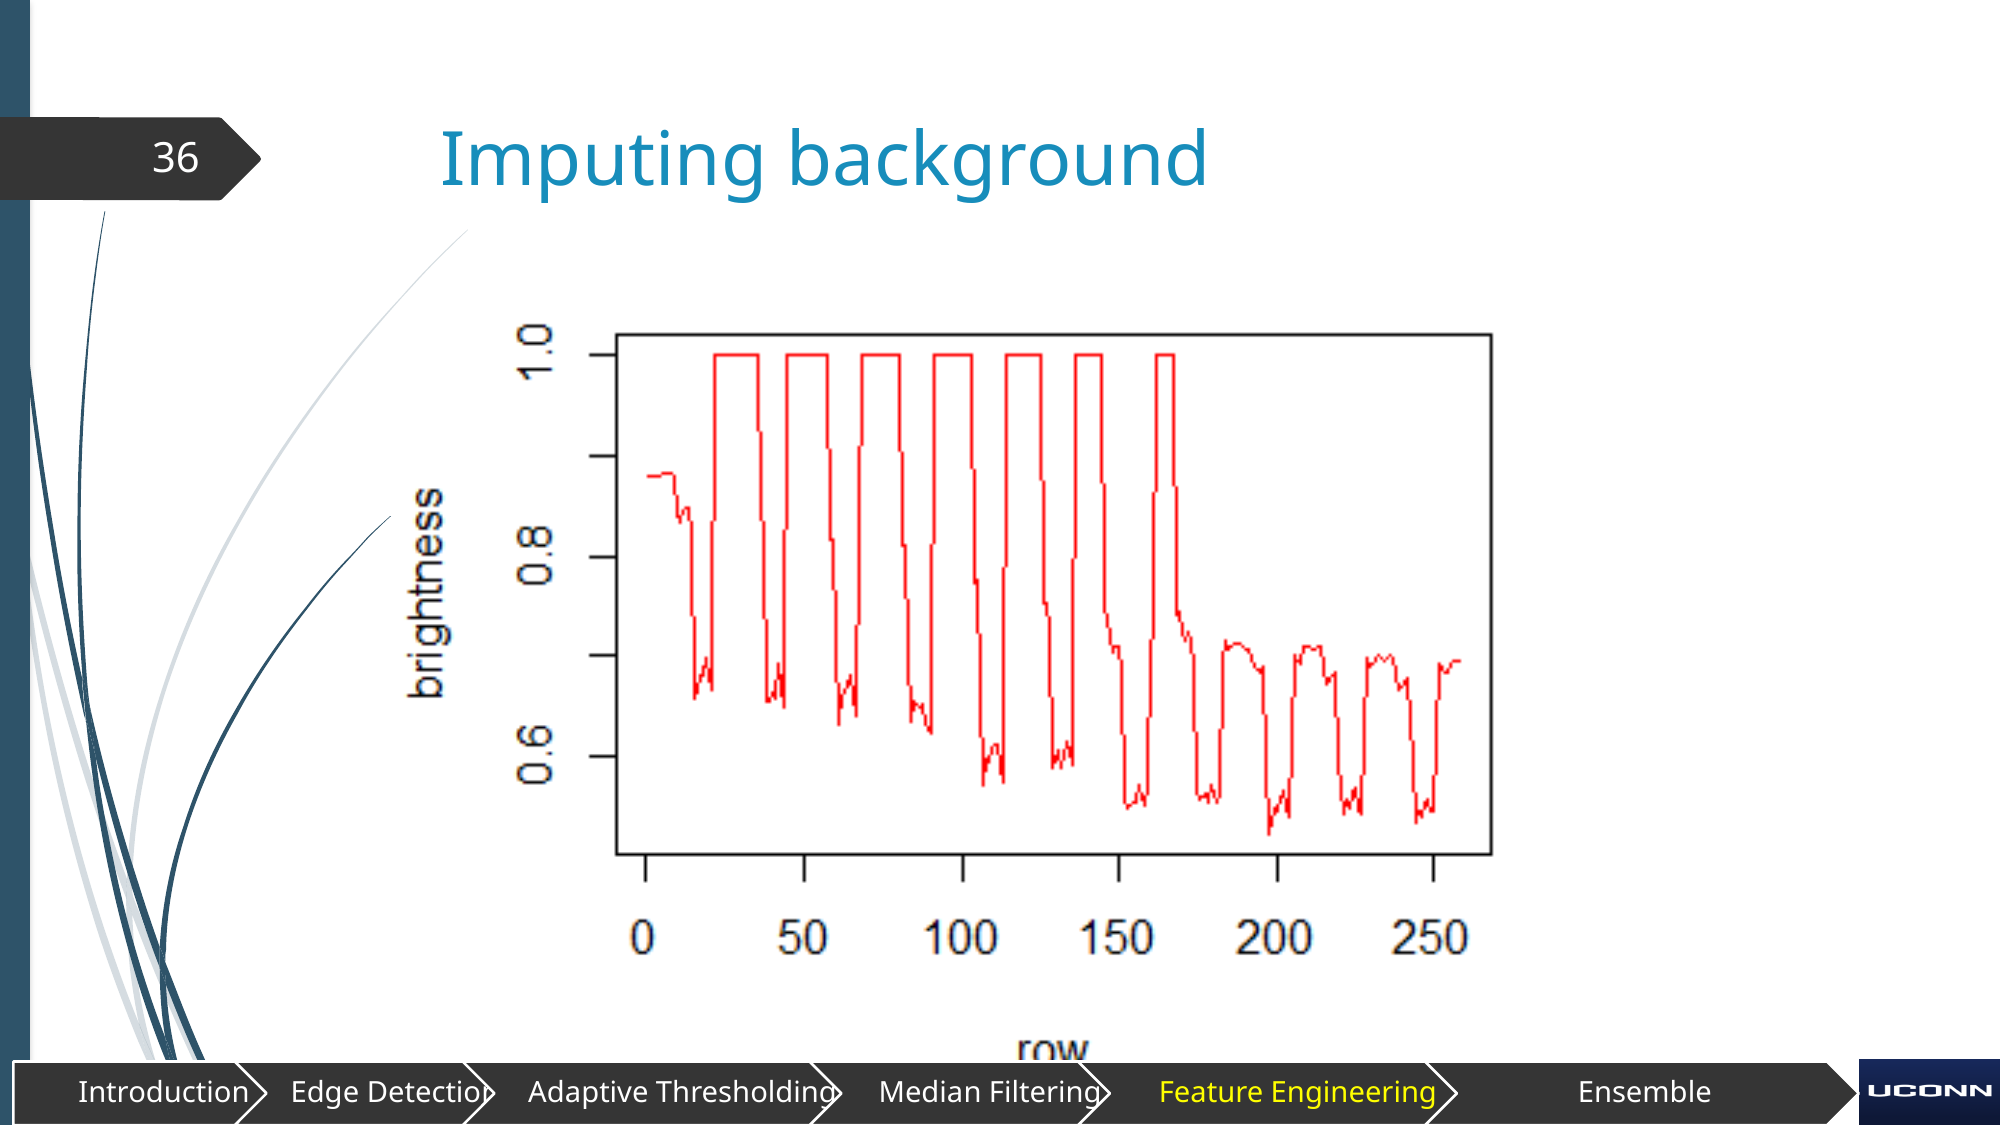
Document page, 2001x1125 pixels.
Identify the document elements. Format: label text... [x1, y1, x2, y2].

title Imputing background [425, 102, 1888, 313]
slide_number 36 [87, 129, 216, 190]
picture [1859, 1059, 2000, 1125]
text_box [12, 1061, 1860, 1125]
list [391, 314, 1609, 1061]
